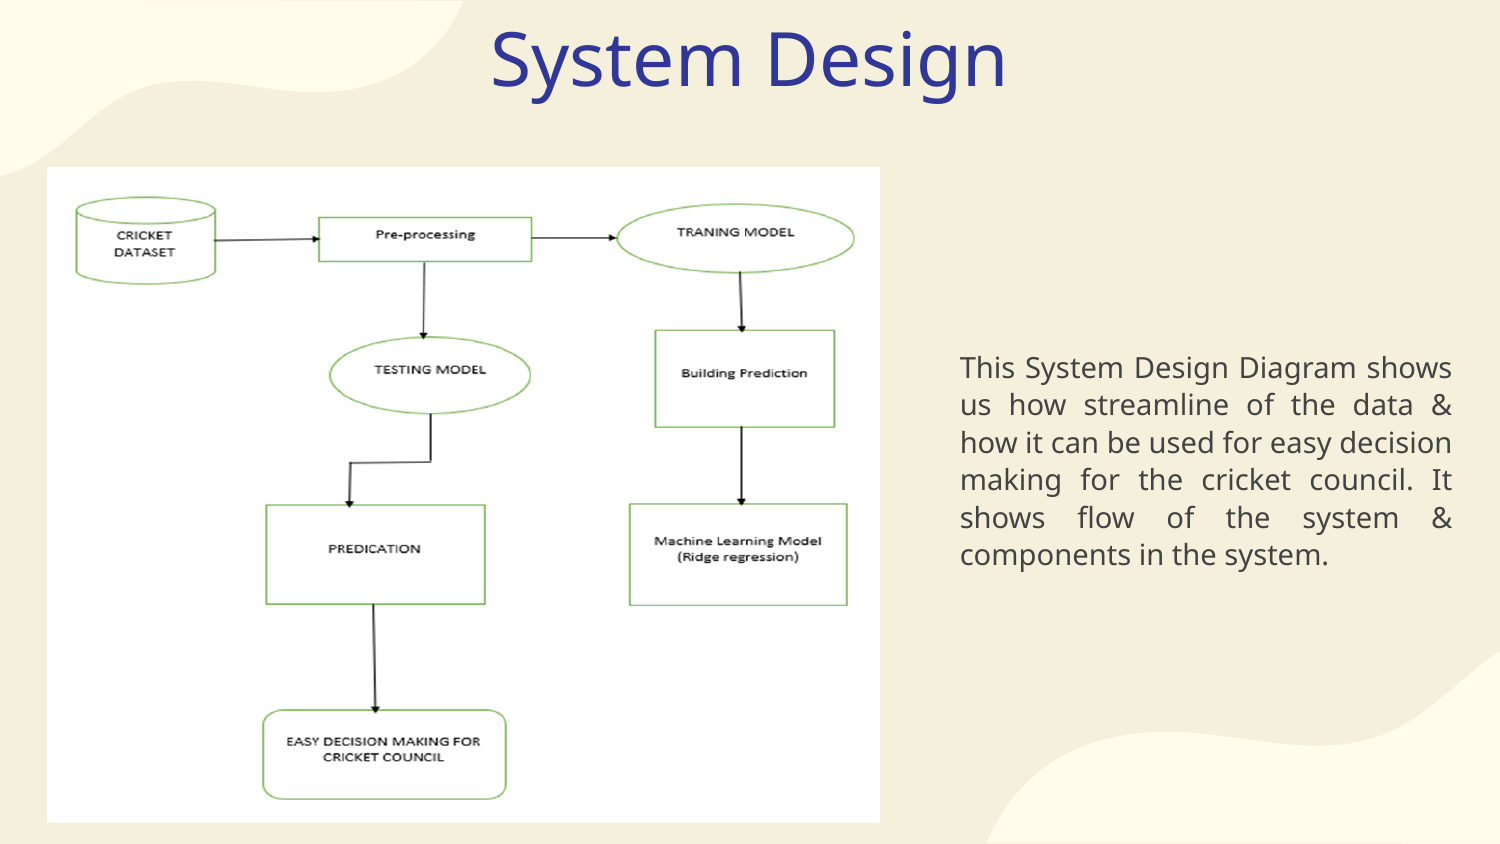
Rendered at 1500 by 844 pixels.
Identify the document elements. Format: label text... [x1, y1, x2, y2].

text_box This System Design Diagram shows us how streamline of the data & how it can be used for easy decision making for the cricket council. It shows flow of the system & components in the system. [944, 339, 1468, 579]
picture [47, 167, 881, 823]
title System Design [0, 0, 1500, 114]
